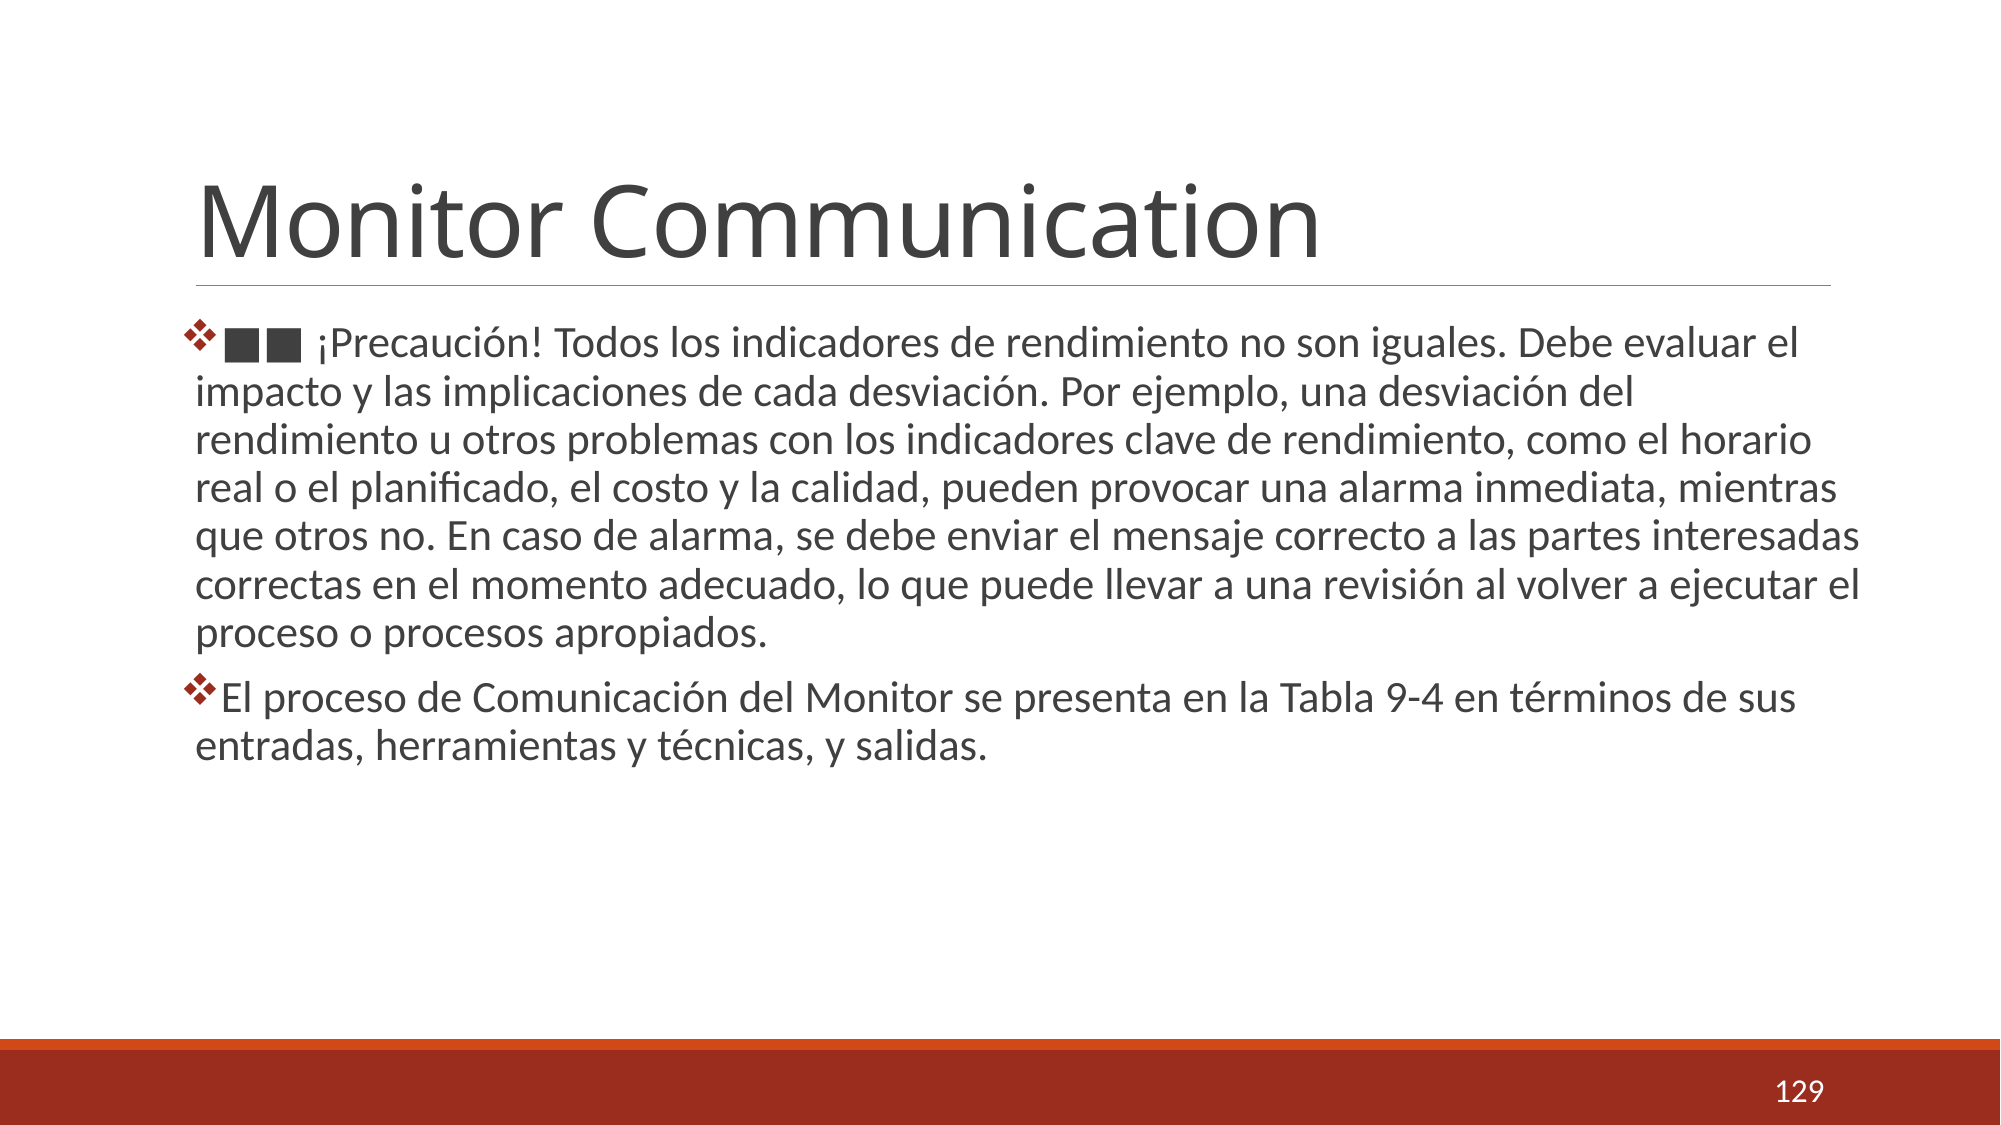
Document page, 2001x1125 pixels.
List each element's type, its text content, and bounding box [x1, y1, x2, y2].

slide_number 129 [1624, 1059, 1840, 1120]
title Monitor Communication [180, 47, 1830, 285]
list ■■ ¡Precaución! Todos los indicadores de rendimiento no son iguales. Debe evaluar el impacto y las implicaciones de cada desviación. Por ejemplo, una desviación del rendimiento u otros problemas con los indicadores clave de rendimiento, como el horario real o el planificado, el costo y la calidad, pueden provocar una alarma inmediata, mientras que otros no. En caso de alarma, se debe enviar el mensaje correcto a las partes interesadas correctas en el momento adecuado, lo que puede llevar a una revisión al volver a ejecutar el proceso o procesos apropiados. El proceso de Comunicación del Monitor se presenta en la Tabla 9-4 en términos de sus entradas, herramientas y técnicas, y salidas. [180, 311, 1864, 1060]
